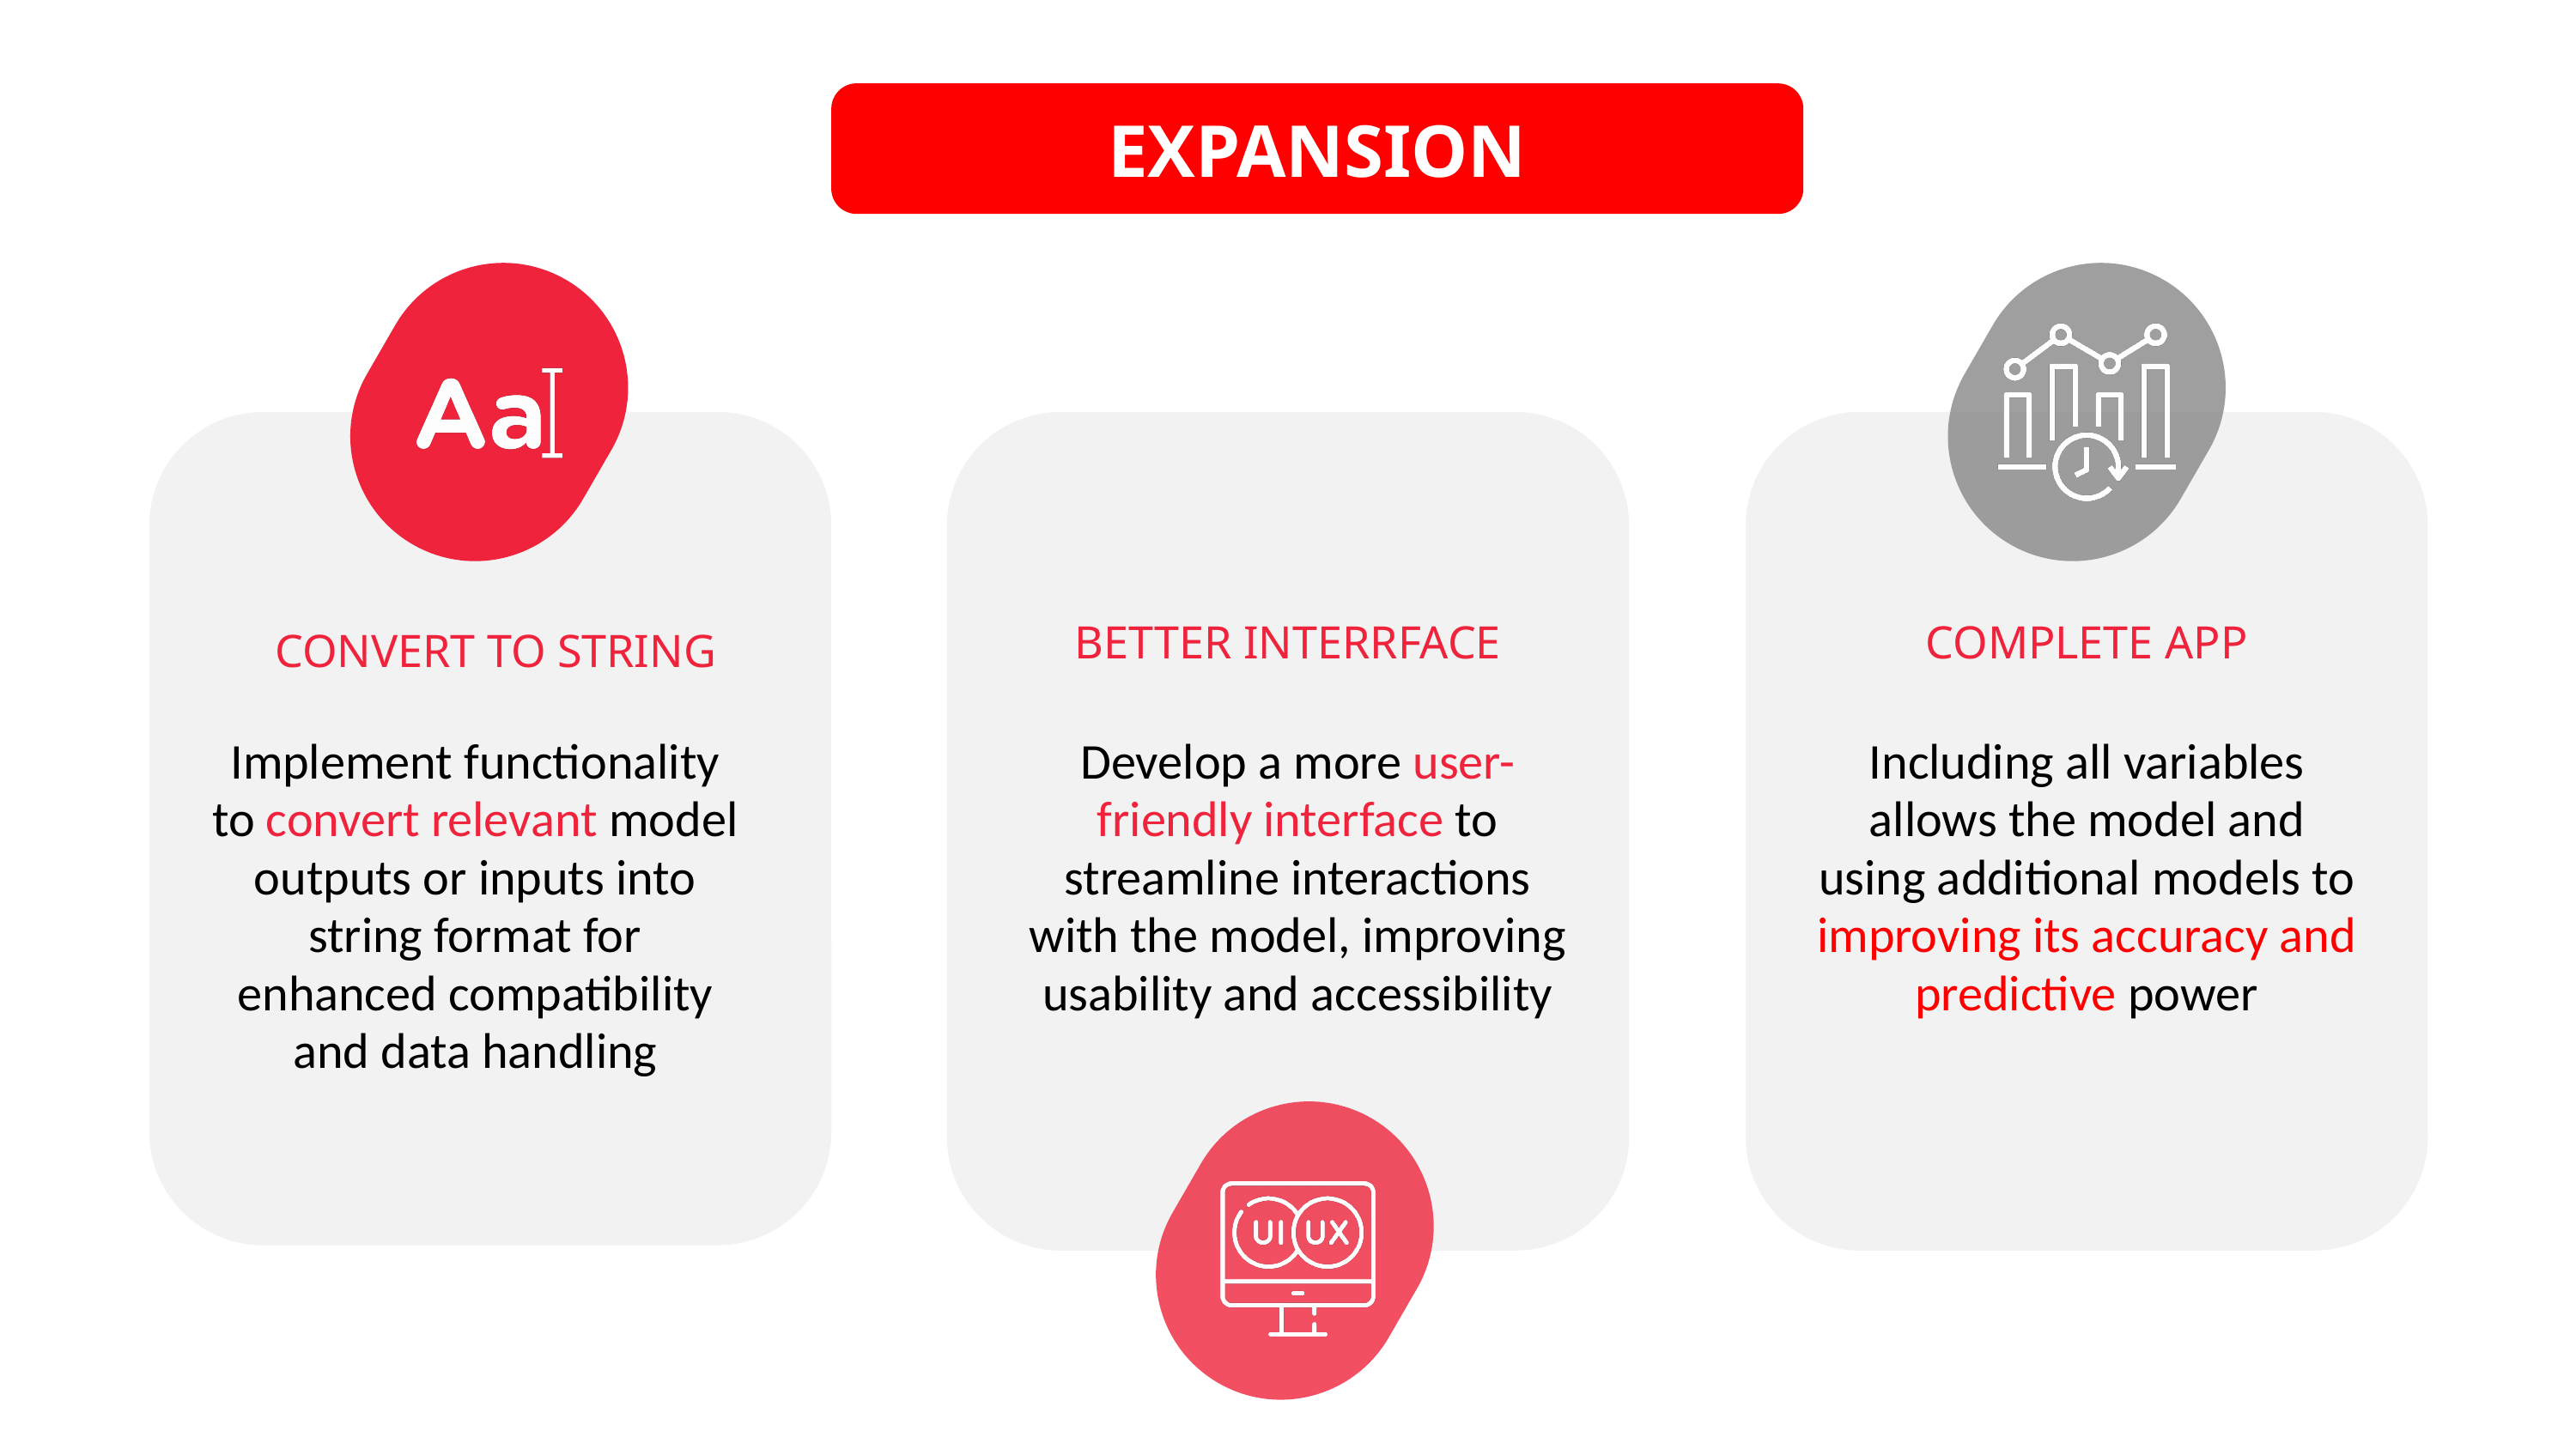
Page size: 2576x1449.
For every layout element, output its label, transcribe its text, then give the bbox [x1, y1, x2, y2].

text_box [1745, 411, 2428, 1252]
picture [416, 339, 562, 486]
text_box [349, 262, 629, 561]
text_box EXPANSION [831, 83, 1804, 215]
picture [1995, 320, 2179, 504]
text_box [1947, 262, 2227, 561]
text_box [946, 411, 1630, 1252]
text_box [1155, 1100, 1434, 1400]
picture [1220, 1181, 1376, 1337]
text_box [149, 411, 832, 1246]
